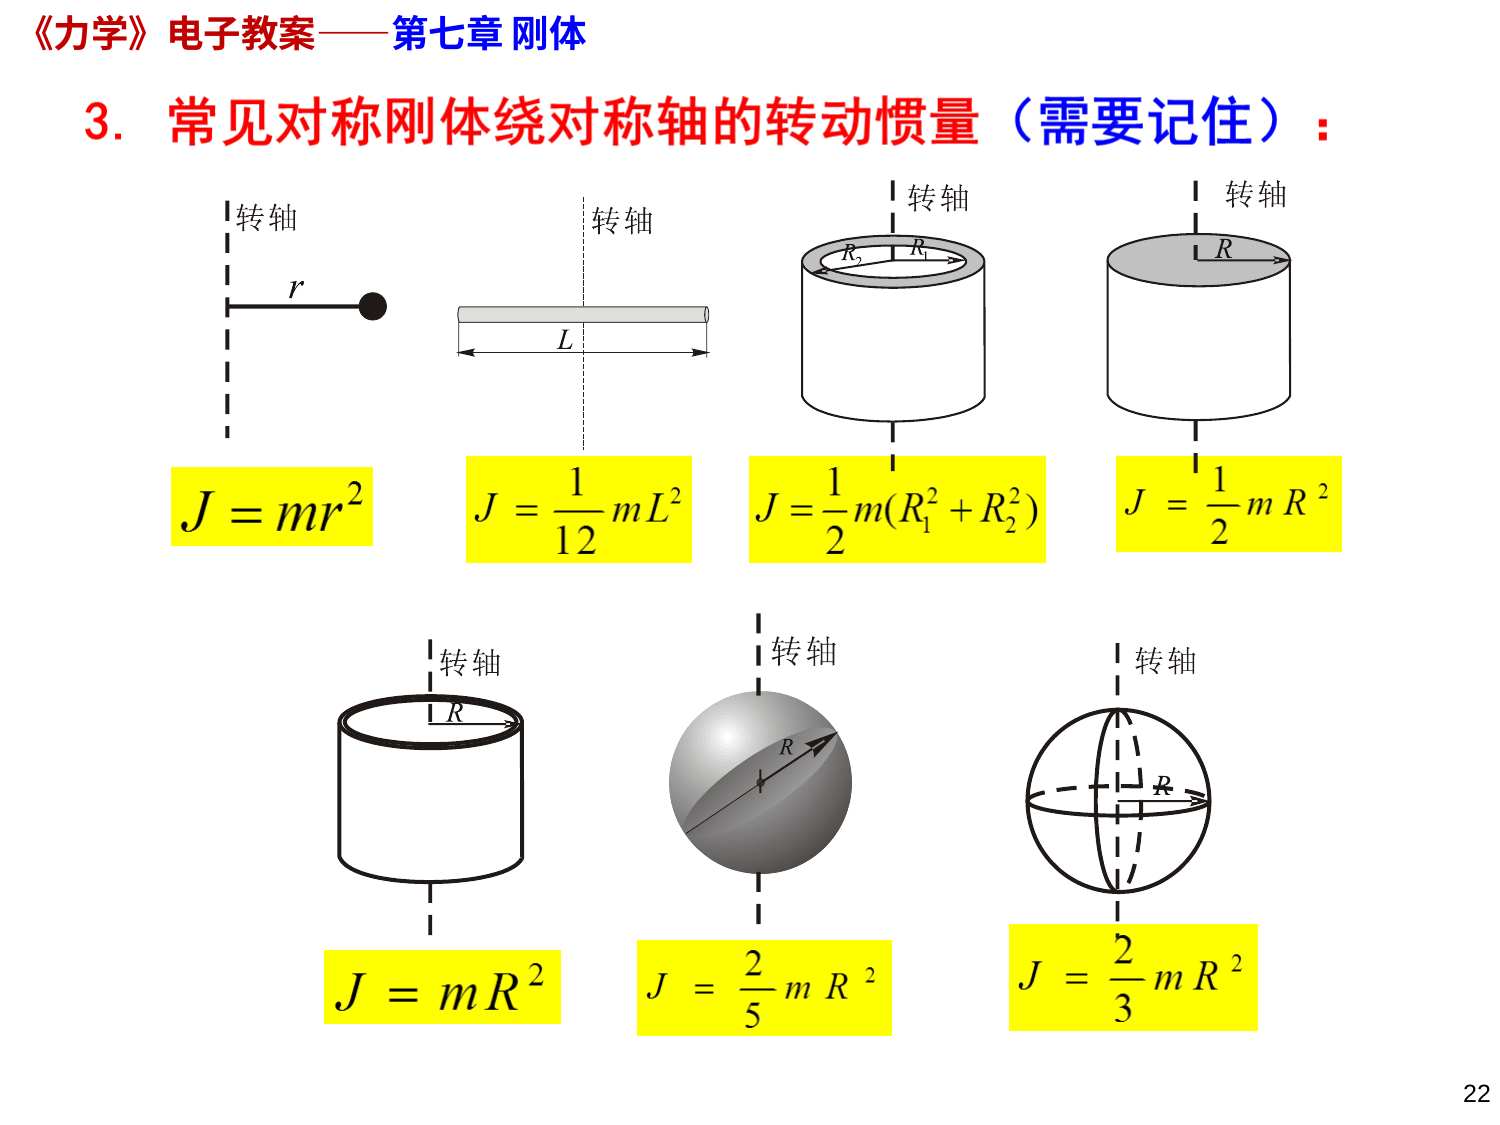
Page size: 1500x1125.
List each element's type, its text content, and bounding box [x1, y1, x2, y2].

picture [170, 467, 225, 547]
picture [1293, 455, 1342, 552]
picture [324, 949, 561, 1024]
picture [50, 68, 1396, 183]
slide_number 22 [1155, 1070, 1500, 1125]
picture [1009, 939, 1258, 1031]
picture [637, 940, 892, 1036]
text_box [225, 179, 1293, 939]
